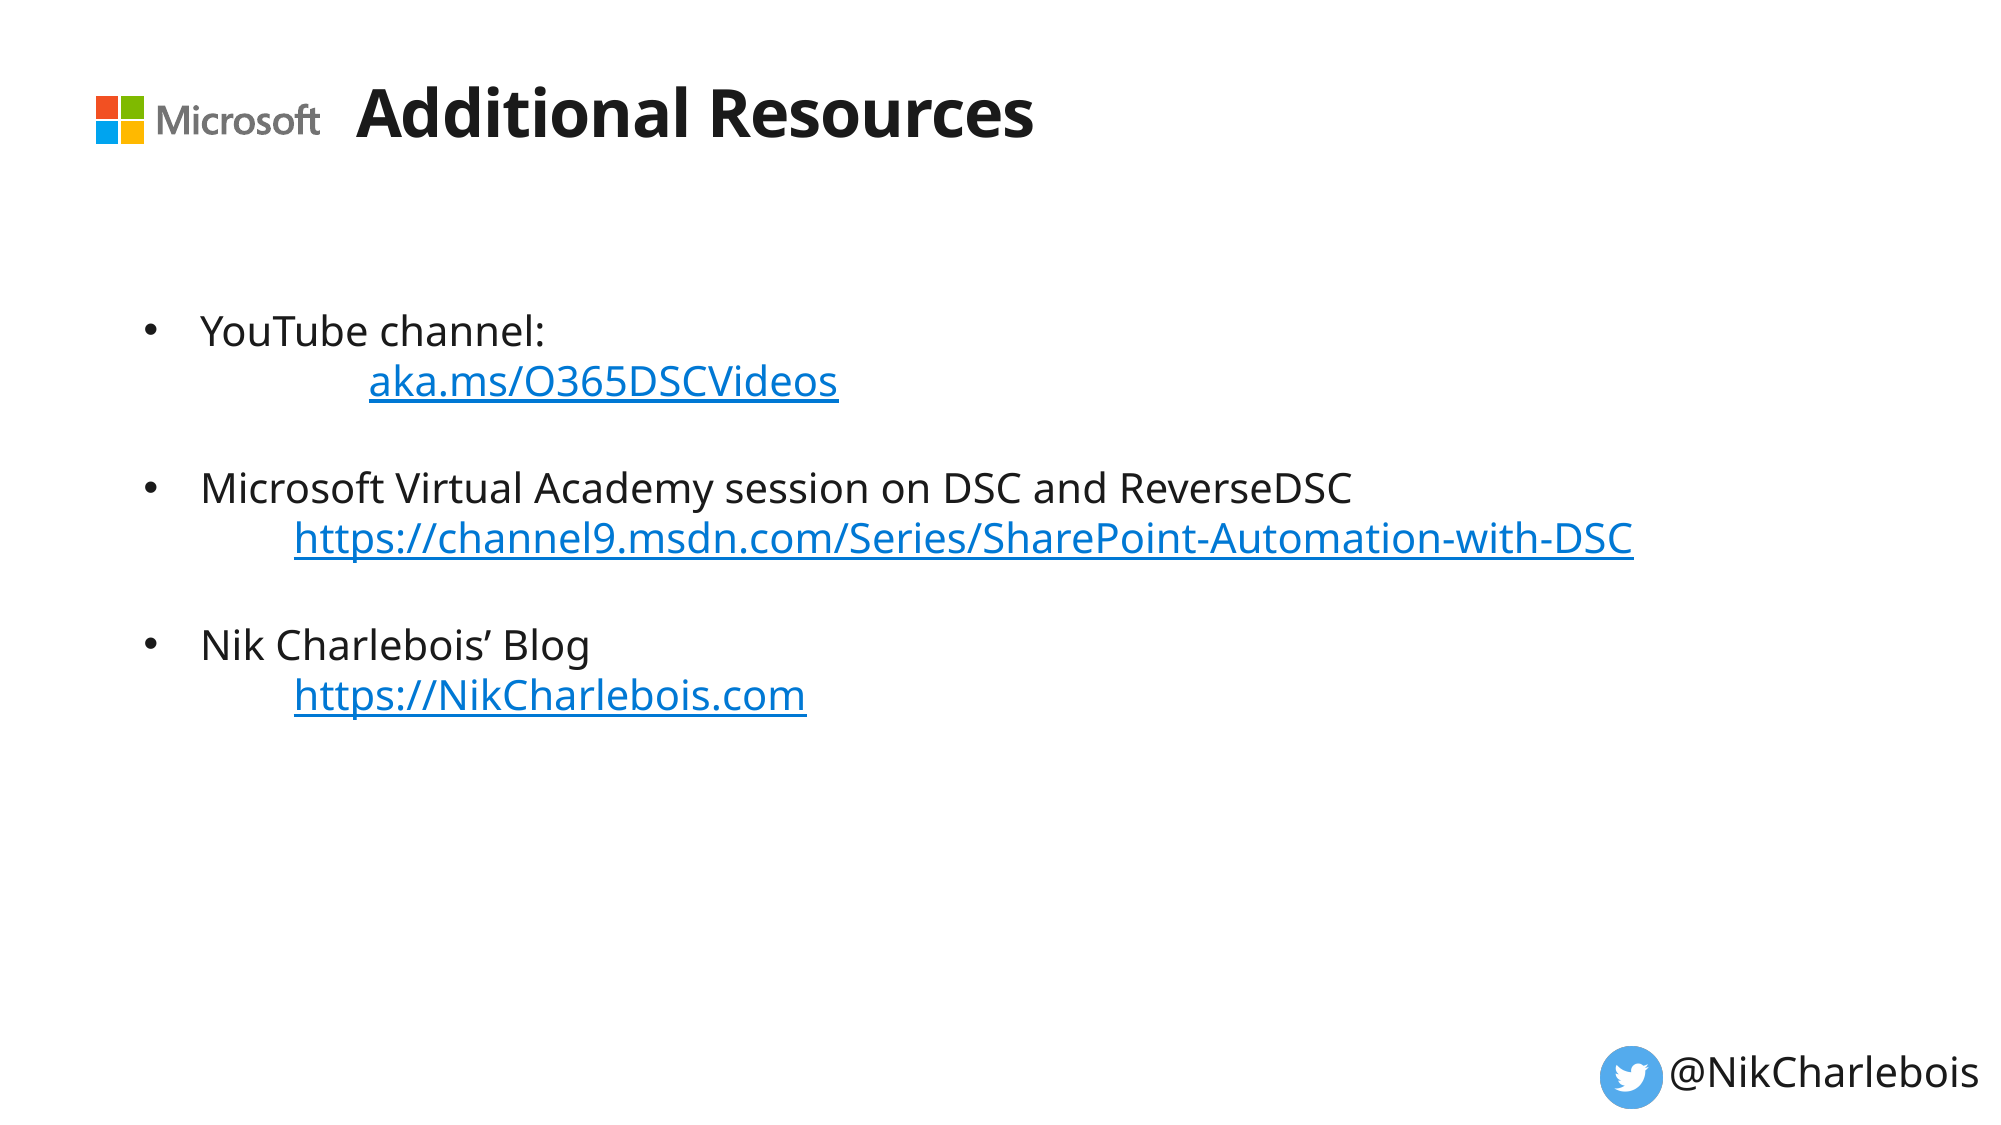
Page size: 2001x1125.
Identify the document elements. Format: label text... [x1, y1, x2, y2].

text_box YouTube channel: aka.ms/O365DSCVideos Microsoft Virtual Academy session on DSC and ReverseDSC https://channel9.msdn.com/Series/SharePoint-Automation-with-DSC Nik Charlebois’ Blog https://NikCharlebois.com [143, 304, 1932, 726]
text_box Additional Resources [341, 70, 1842, 162]
picture [1600, 1045, 1663, 1109]
text_box @NikCharlebois [1668, 1046, 1995, 1097]
